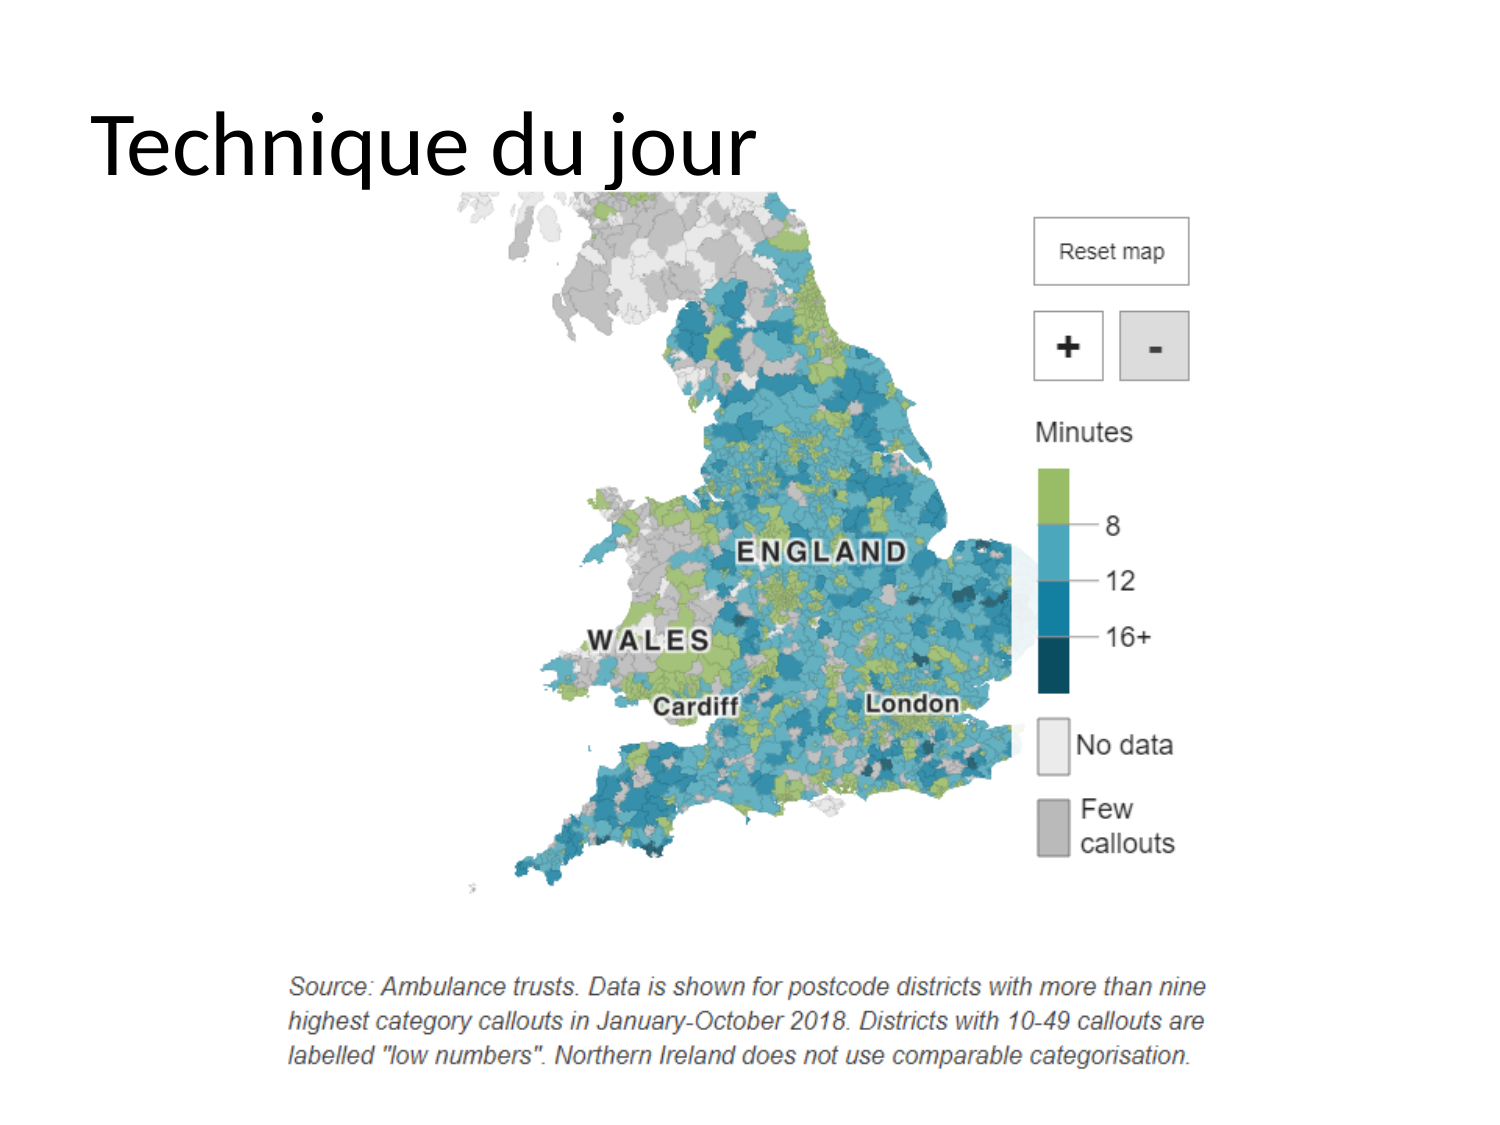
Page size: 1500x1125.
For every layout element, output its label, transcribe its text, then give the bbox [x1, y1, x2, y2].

picture [271, 190, 1229, 1077]
title Technique du jour [75, 45, 1425, 233]
